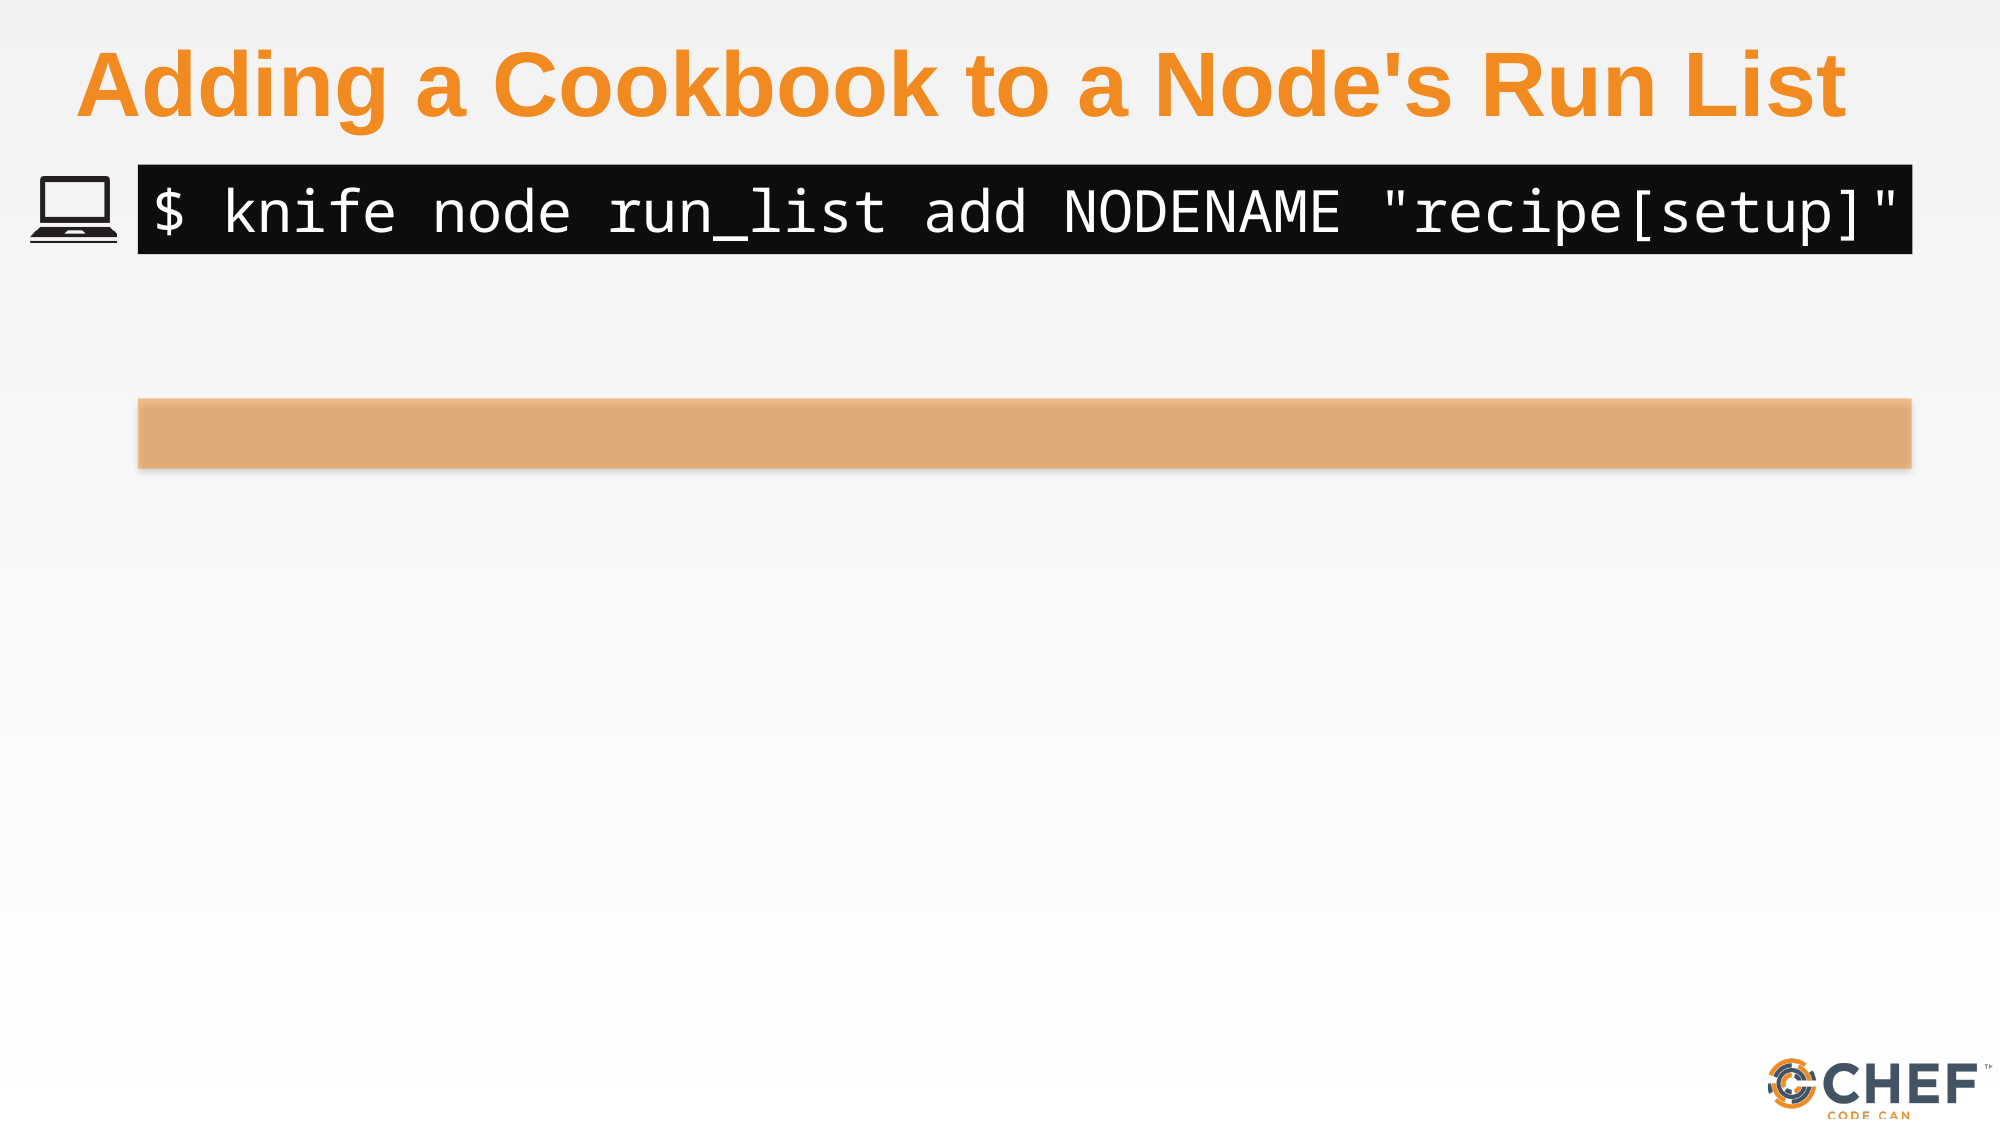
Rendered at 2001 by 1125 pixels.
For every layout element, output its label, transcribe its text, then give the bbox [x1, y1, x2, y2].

title Adding a Cookbook to a Node's Run List [75, 37, 1913, 140]
list $ knife node run_list add NODENAME "recipe[setup]" [137, 164, 1913, 255]
